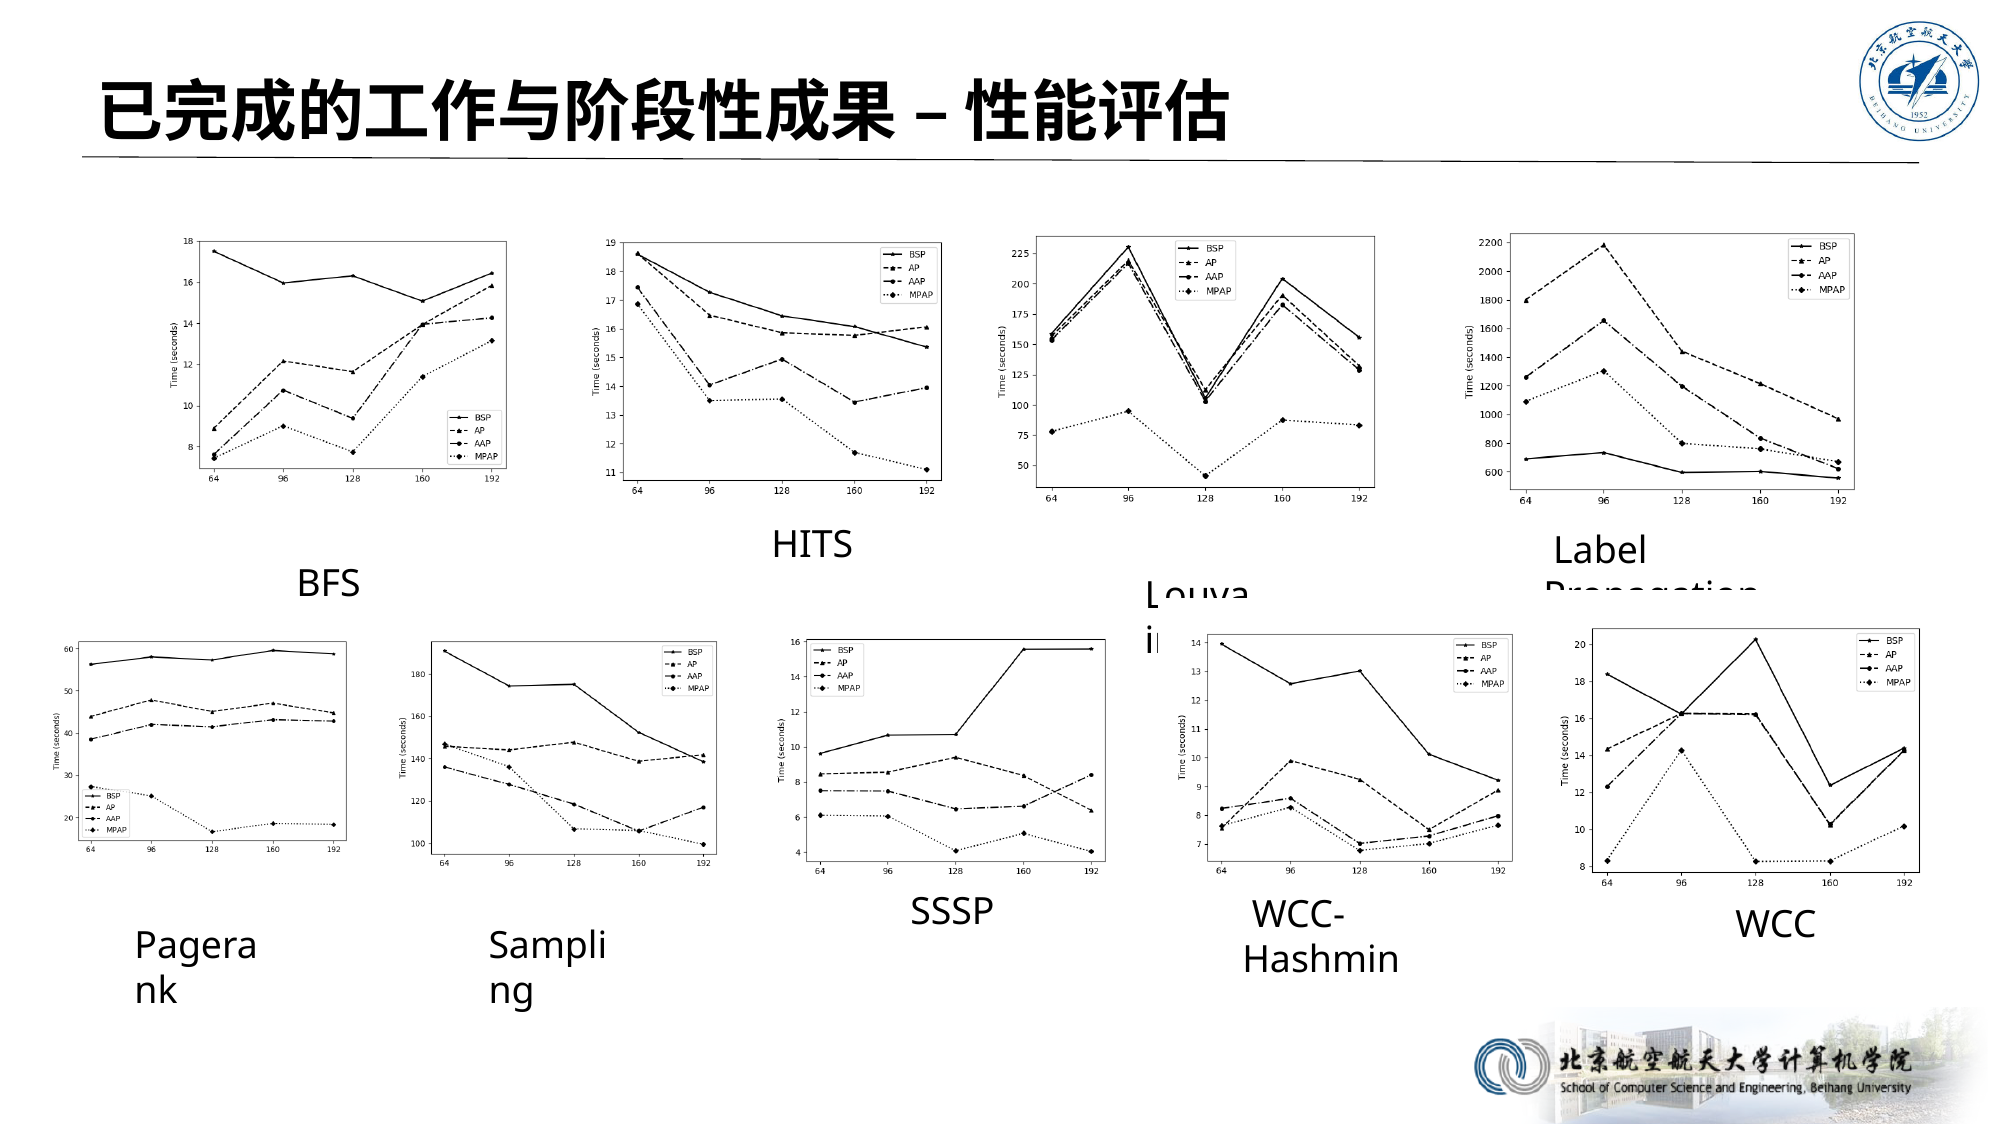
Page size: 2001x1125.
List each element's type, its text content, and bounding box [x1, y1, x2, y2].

picture [1157, 590, 1961, 907]
picture [1858, 20, 1980, 142]
text_box Sampling [473, 884, 646, 1018]
text_box HITS [746, 514, 886, 573]
picture [385, 608, 753, 884]
text_box WCC [1710, 907, 1855, 953]
text_box Label Propagation [1528, 526, 1828, 598]
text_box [82, 156, 1920, 163]
picture [1453, 193, 1898, 526]
text_box 已完成的工作与阶段性成果 – 性能评估 [82, 60, 1300, 156]
text_box BFS [281, 506, 380, 610]
picture [758, 604, 1143, 893]
picture [571, 196, 1418, 523]
text_box SSSP [885, 893, 1030, 940]
picture [1441, 1007, 1995, 1124]
text_box Louvain [1129, 523, 1269, 669]
text_box WCC-Hashmin [1227, 893, 1492, 987]
picture [150, 205, 545, 501]
picture [35, 610, 380, 869]
text_box Pagerank [119, 869, 279, 1018]
